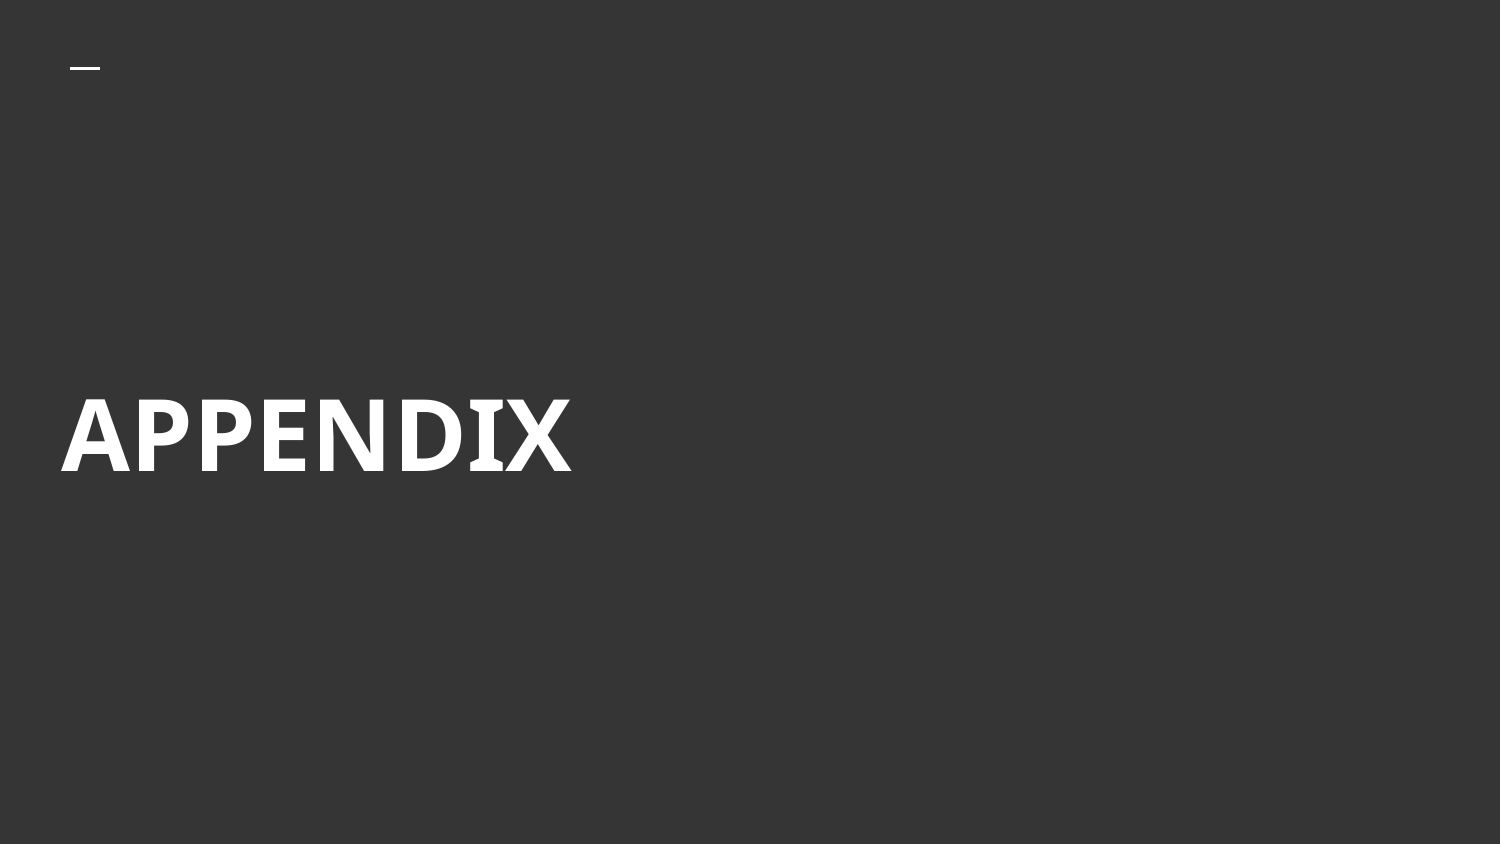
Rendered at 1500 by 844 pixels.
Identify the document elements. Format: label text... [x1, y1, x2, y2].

title APPENDIX [46, 116, 1071, 746]
